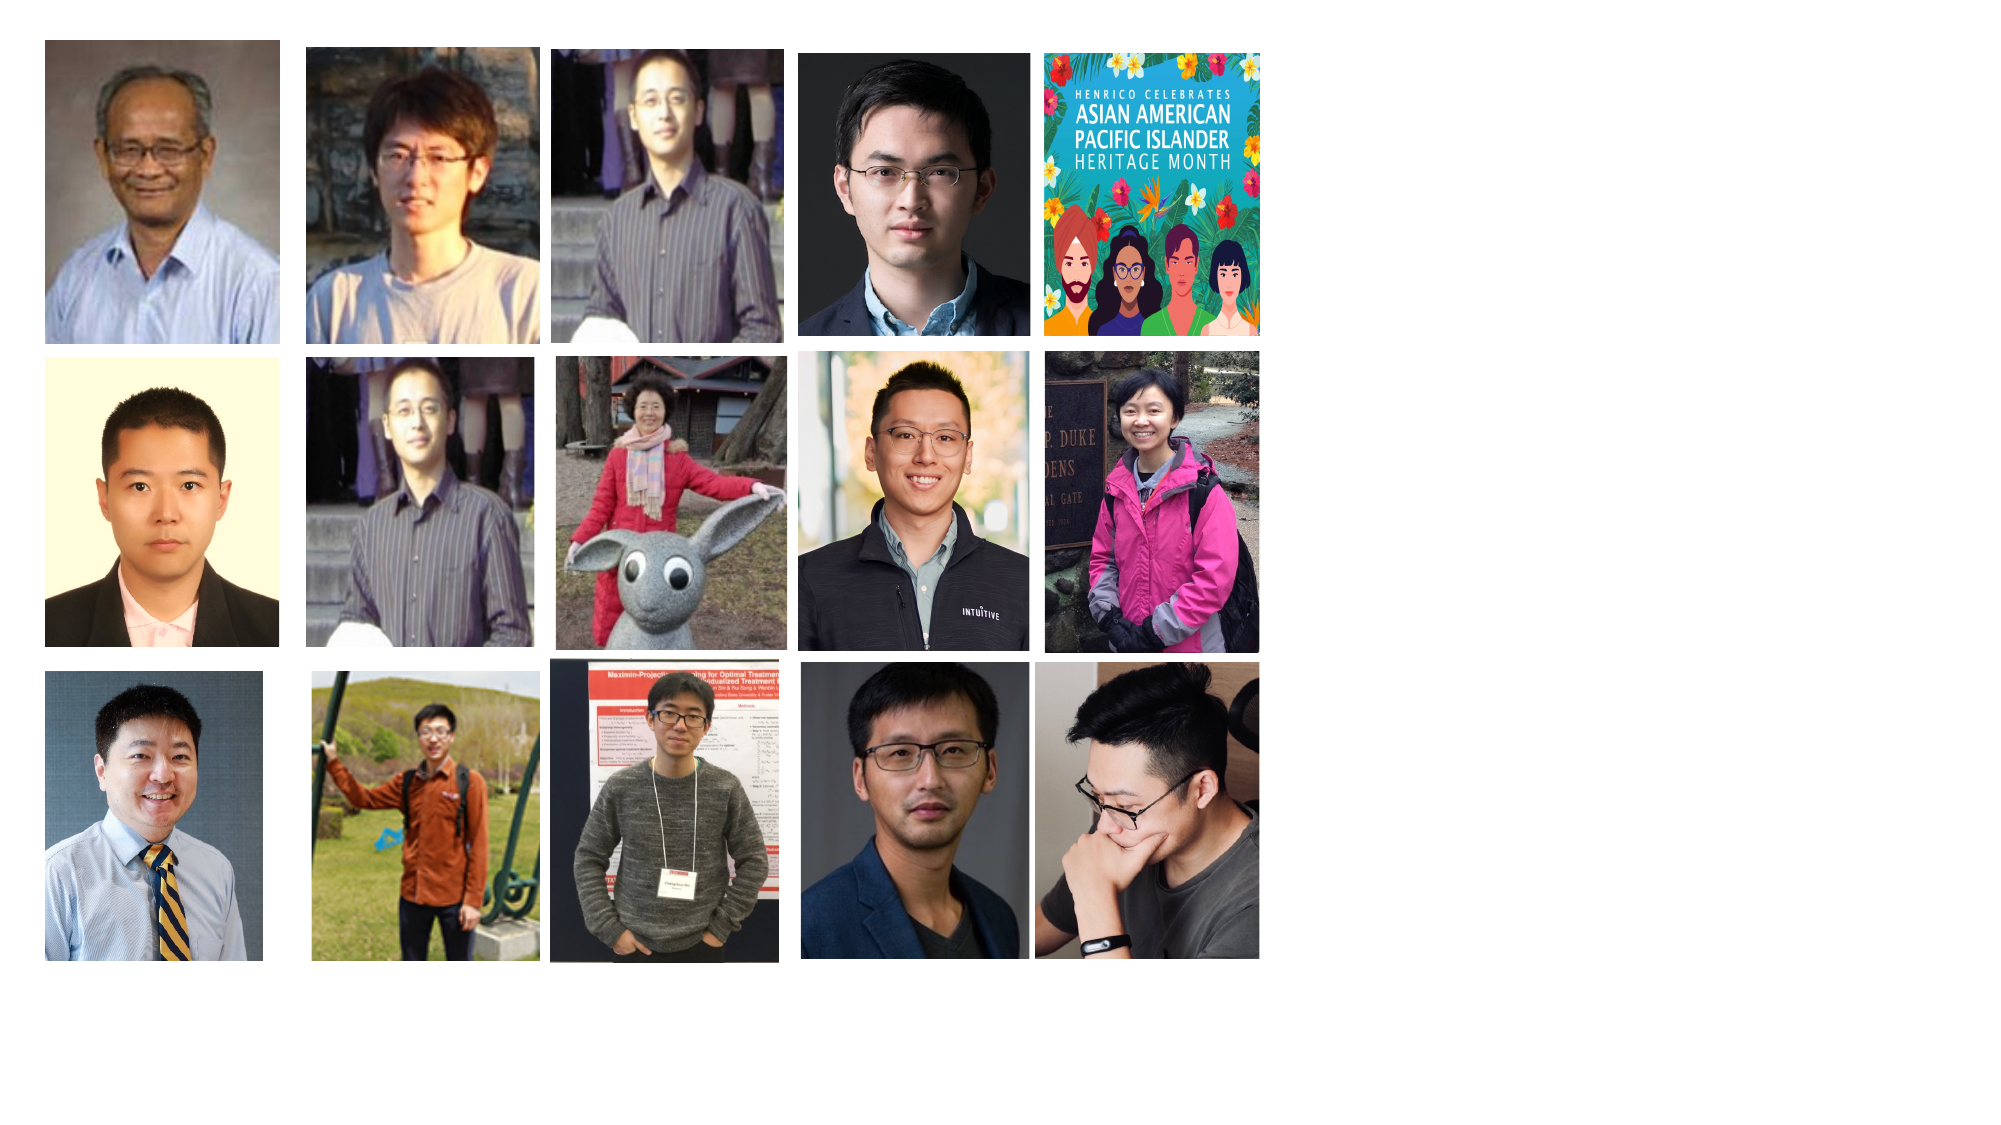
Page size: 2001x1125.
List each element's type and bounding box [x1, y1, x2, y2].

picture [798, 53, 1031, 336]
picture [555, 356, 788, 650]
picture [798, 351, 1030, 651]
picture [45, 357, 280, 647]
picture [1044, 53, 1260, 336]
picture [1044, 351, 1260, 653]
picture [550, 658, 779, 963]
picture [45, 671, 263, 961]
picture [305, 47, 540, 344]
picture [800, 662, 1030, 959]
picture [311, 671, 540, 961]
picture [551, 49, 784, 343]
picture [305, 357, 535, 647]
picture [45, 40, 280, 344]
picture [1035, 662, 1260, 959]
